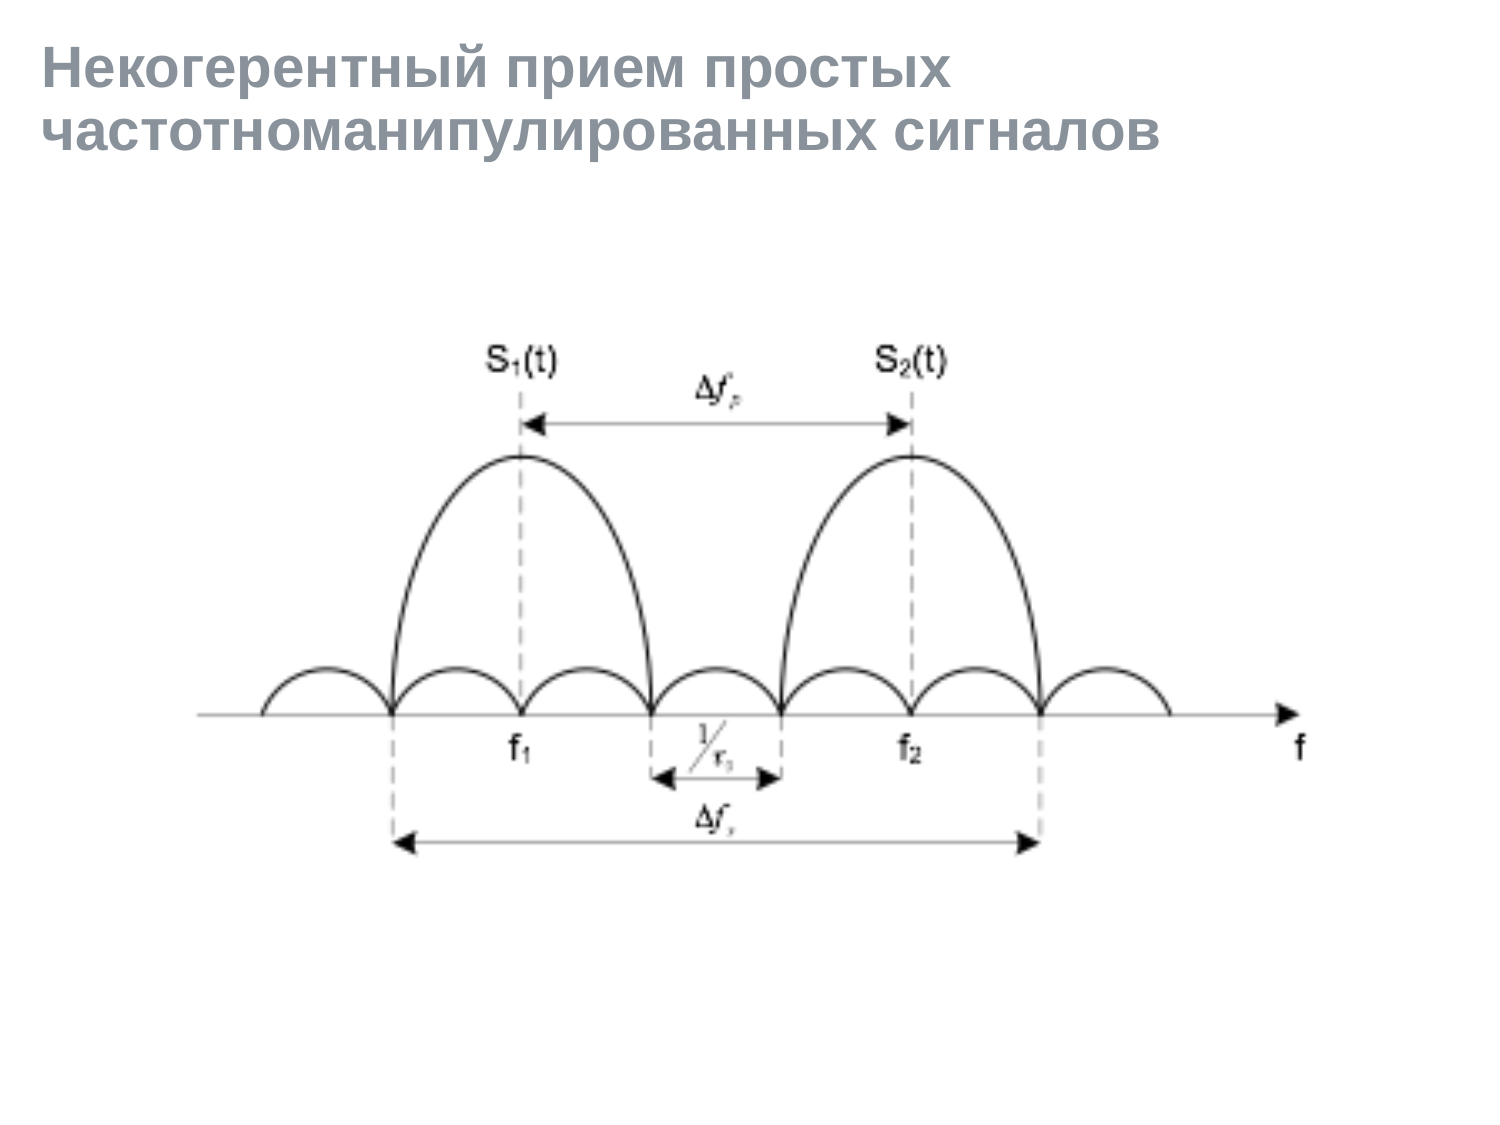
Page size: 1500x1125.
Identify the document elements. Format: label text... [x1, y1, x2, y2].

picture [165, 296, 1370, 883]
title Некогерентный прием простых частотноманипулированных сигналов [41, 36, 1459, 289]
